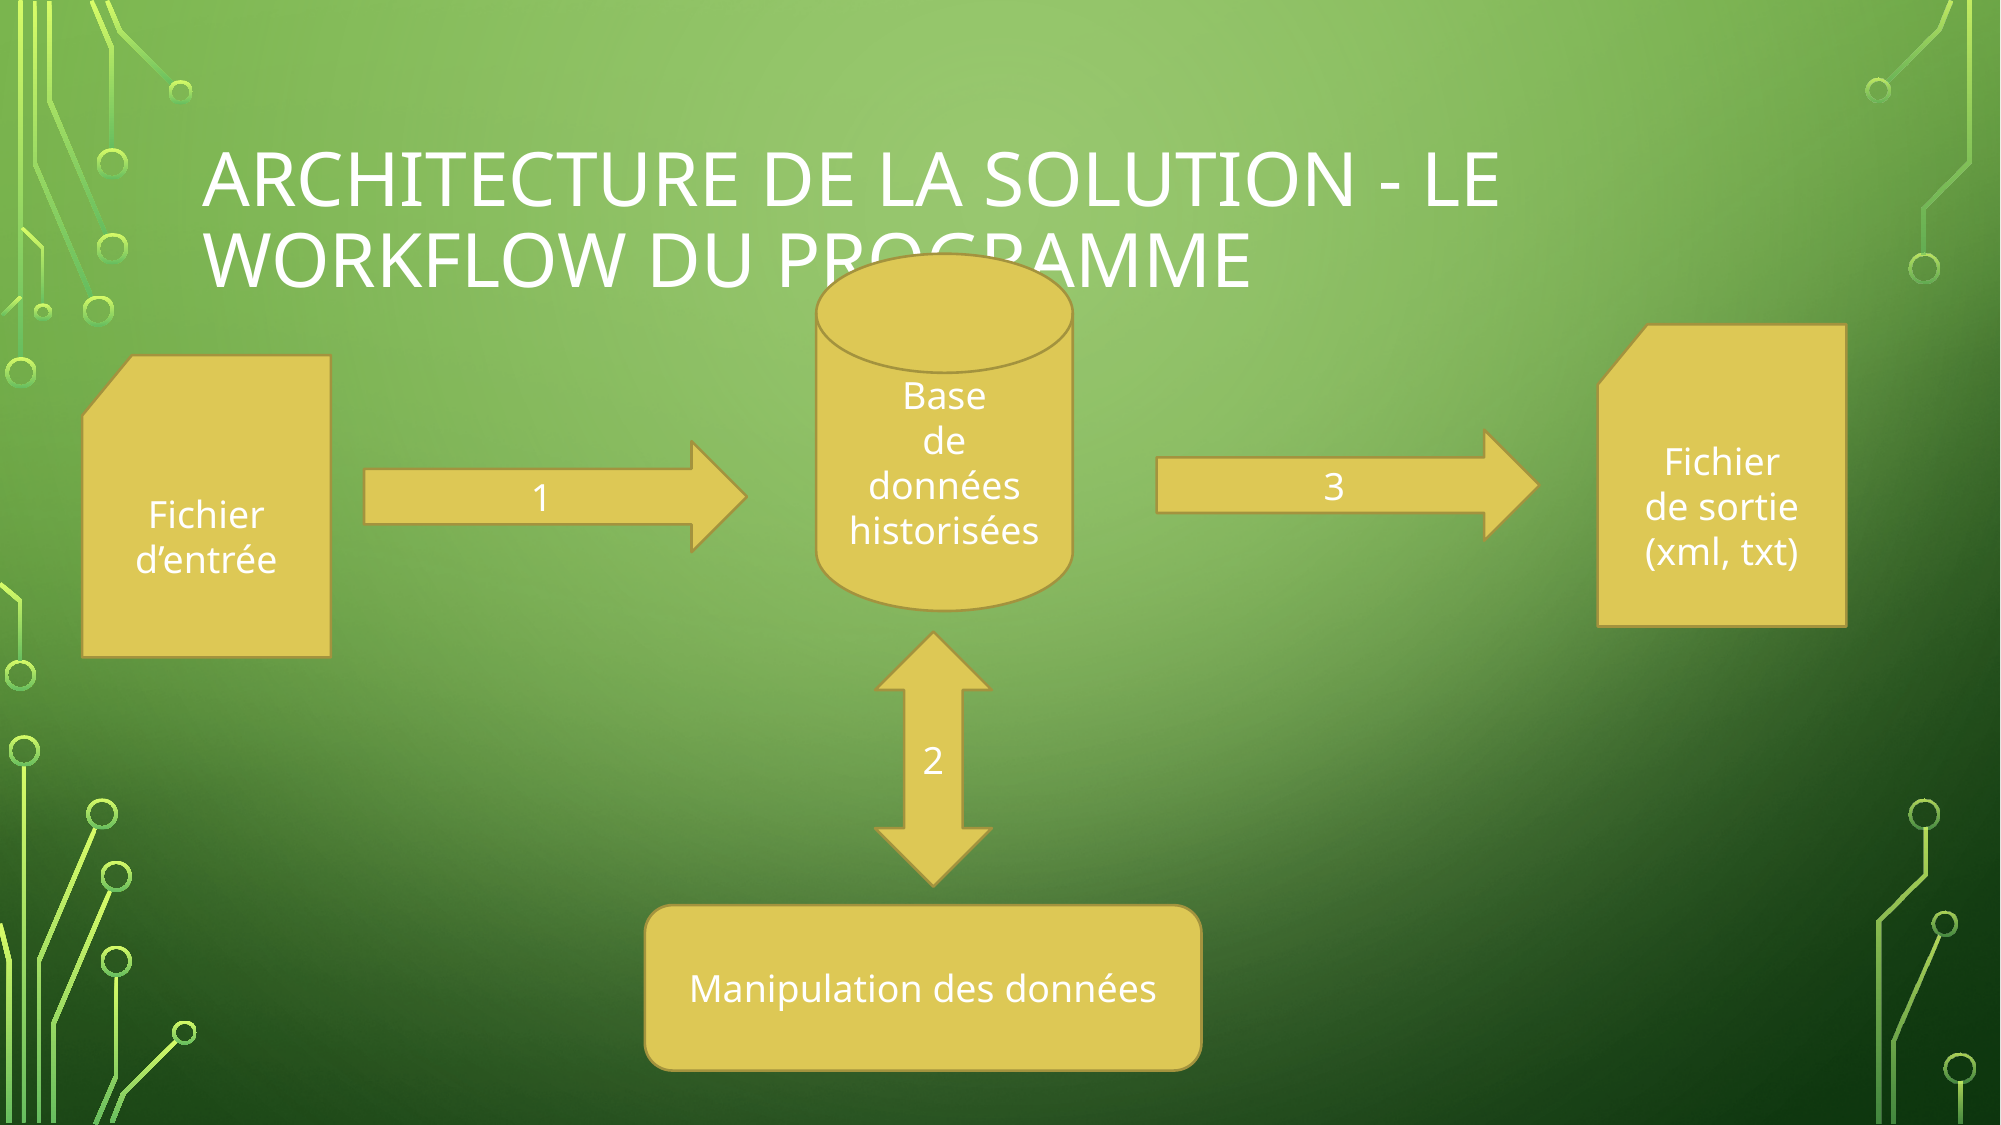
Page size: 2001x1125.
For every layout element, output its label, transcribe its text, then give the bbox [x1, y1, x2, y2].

text_box Fichier d’entrée [80, 353, 333, 659]
text_box 3 [1155, 428, 1541, 542]
text_box Base de données historisées [814, 252, 1075, 613]
text_box Fichier de sortie (xml, txt) [1596, 322, 1848, 628]
text_box 1 [362, 439, 748, 554]
text_box Manipulation des données [643, 903, 1203, 1072]
title Architecture de la solution - Le workflow du programme [187, 101, 1813, 344]
text_box 2 [873, 630, 994, 888]
